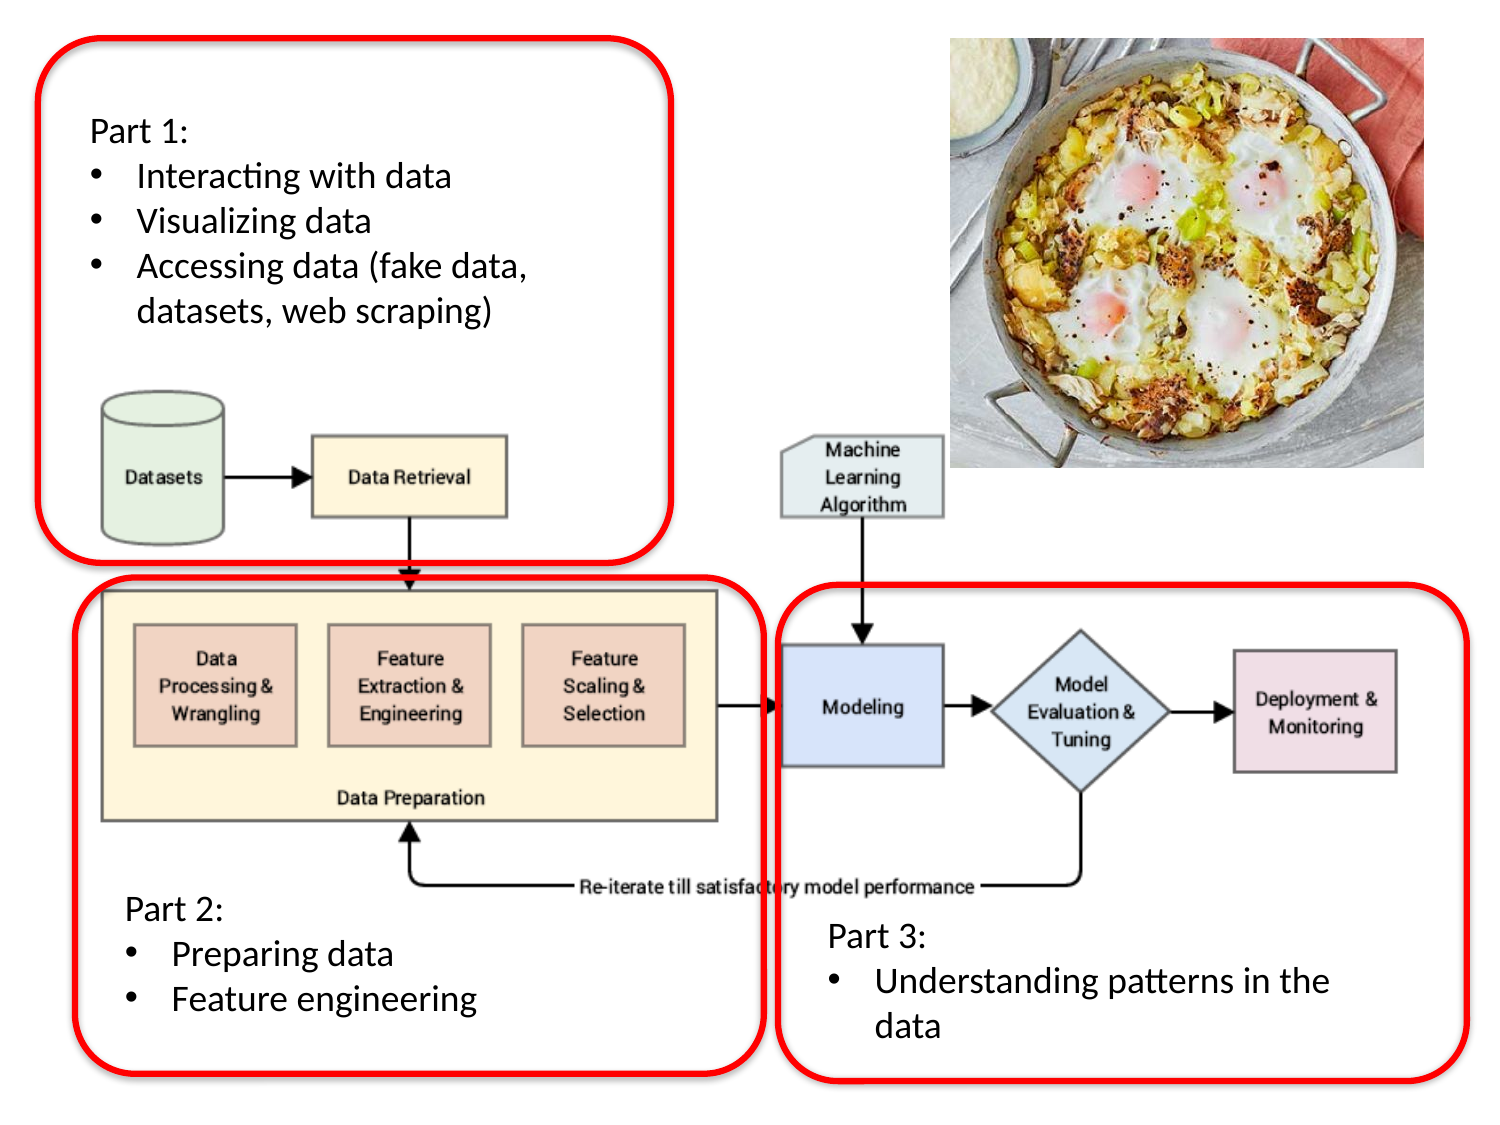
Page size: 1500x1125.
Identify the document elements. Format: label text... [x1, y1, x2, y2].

picture [74, 38, 1424, 923]
text_box Part 3: Understanding patterns in the data [812, 931, 1374, 1054]
text_box [37, 37, 672, 555]
text_box [74, 930, 765, 1075]
text_box Part 1: Interacting with data Visualizing data Accessing data (fake data, datasets, web scraping) [74, 98, 636, 373]
text_box [777, 587, 1468, 1082]
text_box Part 2: Preparing data Feature engineering [109, 931, 671, 1027]
